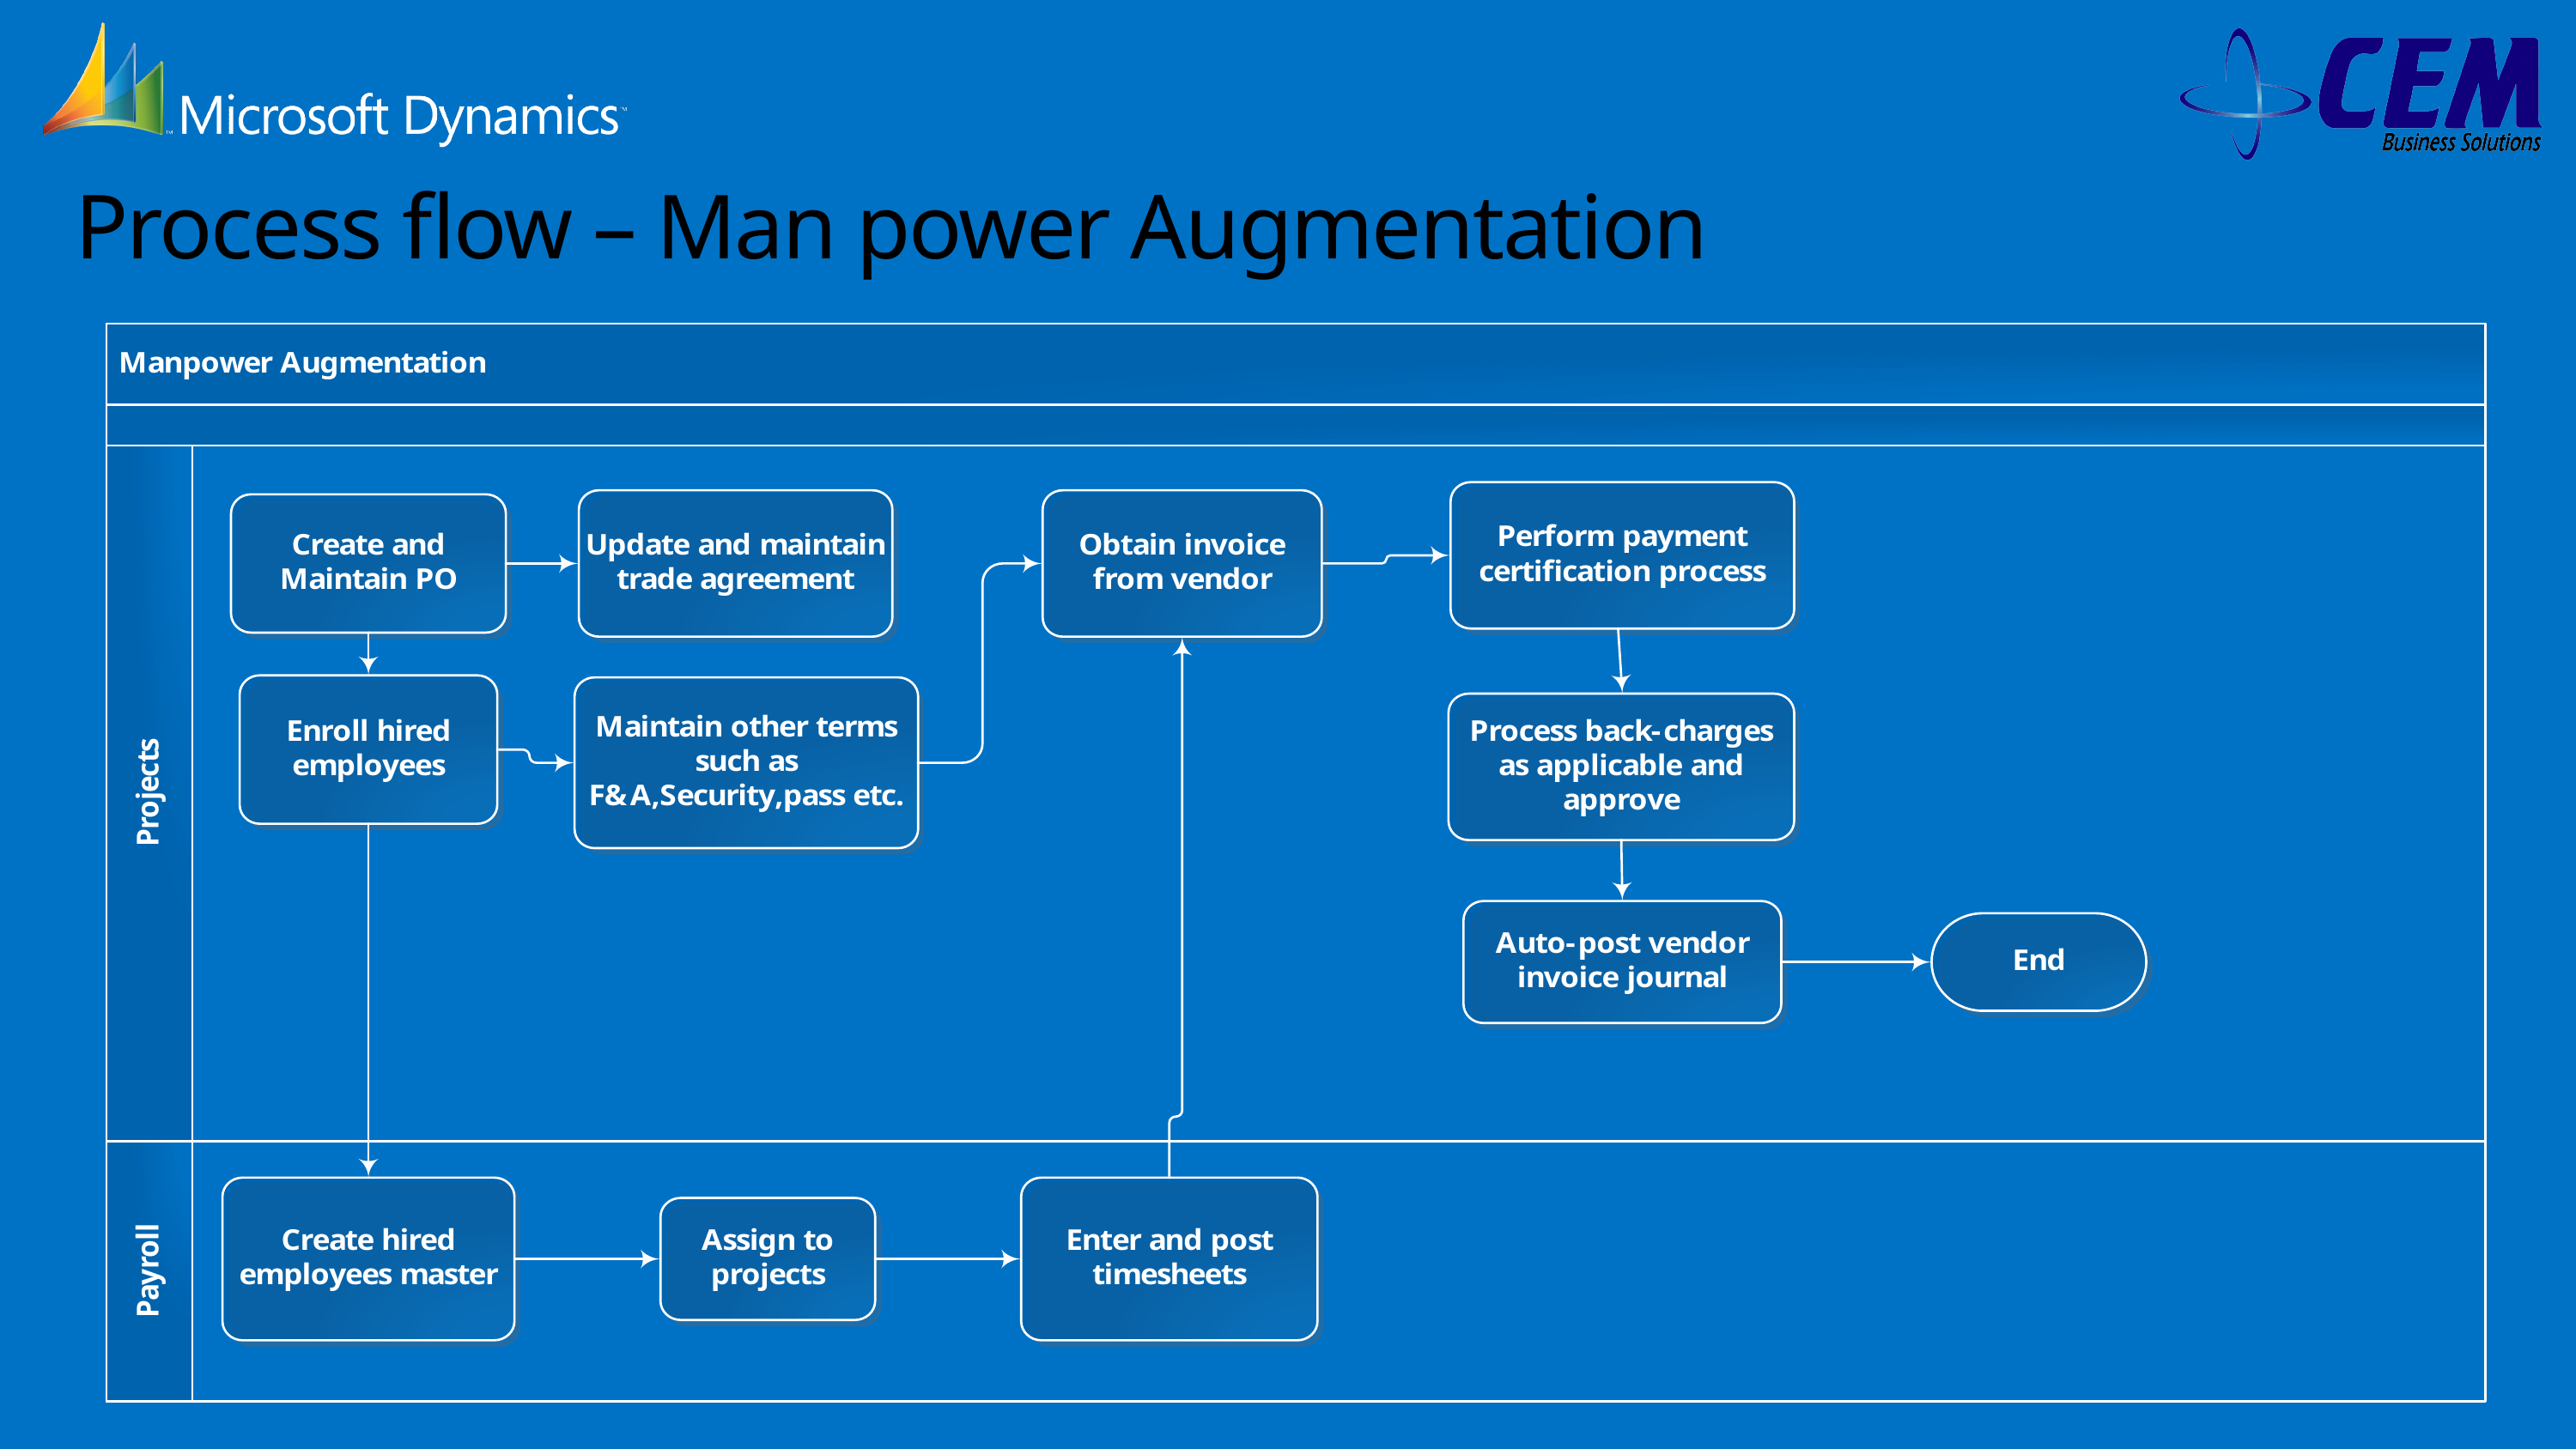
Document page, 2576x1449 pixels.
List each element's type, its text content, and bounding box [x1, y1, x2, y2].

picture [41, 21, 629, 149]
picture [2166, 0, 2565, 188]
title Process flow – Man power Augmentation [75, 182, 2432, 279]
picture [101, 318, 2491, 1406]
